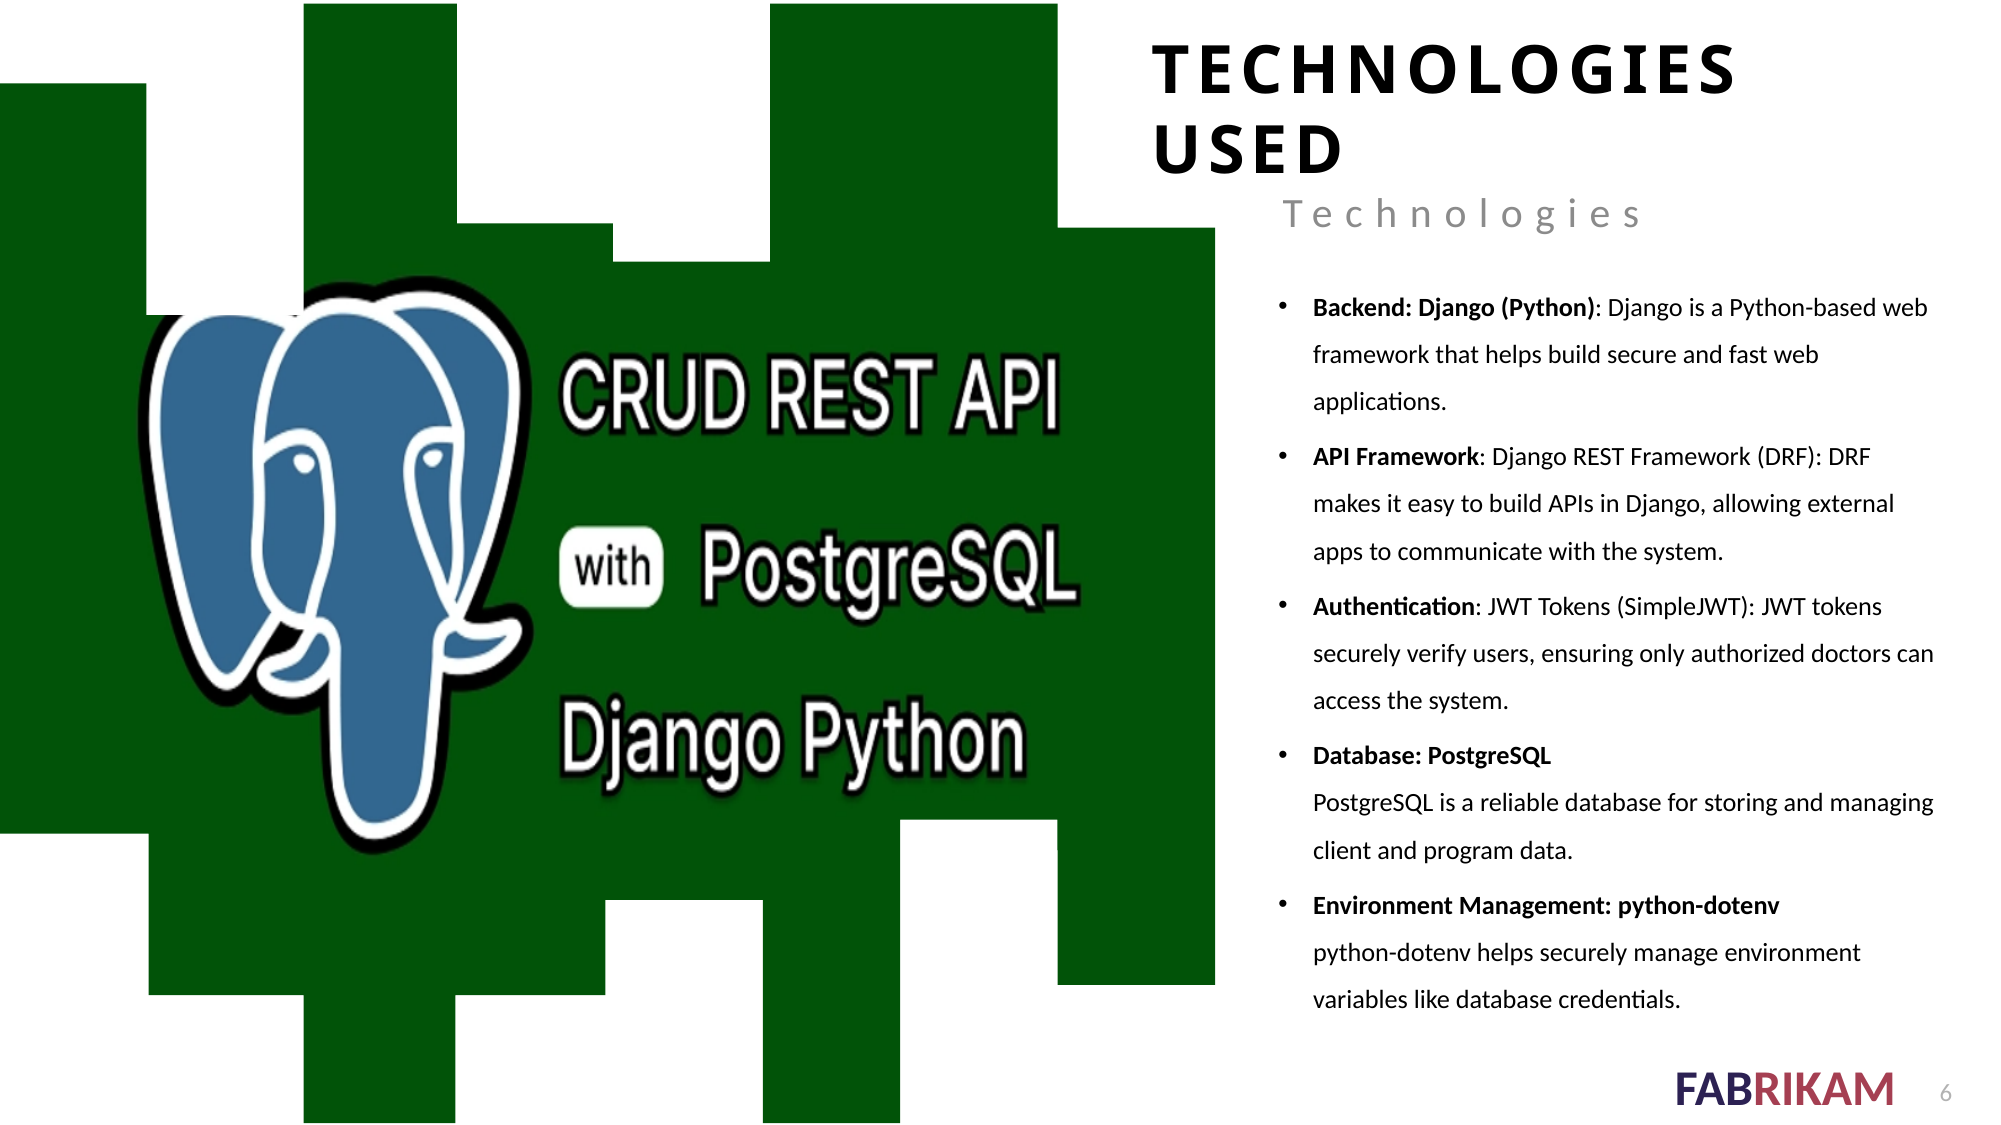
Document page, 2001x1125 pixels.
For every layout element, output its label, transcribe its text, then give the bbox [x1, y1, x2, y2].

picture [0, 0, 1216, 1124]
slide_number 6 [1894, 1061, 1968, 1121]
list Technologies [1282, 164, 1938, 232]
list Backend: Django (Python): Django is a Python-based web framework that helps build secure and fast web applications. API Framework: Django REST Framework (DRF): DRF makes it easy to build APIs in Django, allowing external apps to communicate with the system. Authentication: JWT Tokens (SimpleJWT): JWT tokens securely verify users, ensuring only authorized doctors can access the system. Database: PostgreSQL PostgreSQL is a reliable database for storing and managing client and program data. Environment Management: python-dotenv python-dotenv helps securely manage environment variables like database credentials. [1278, 266, 1938, 1028]
title Technologies Used [1216, 59, 1938, 154]
